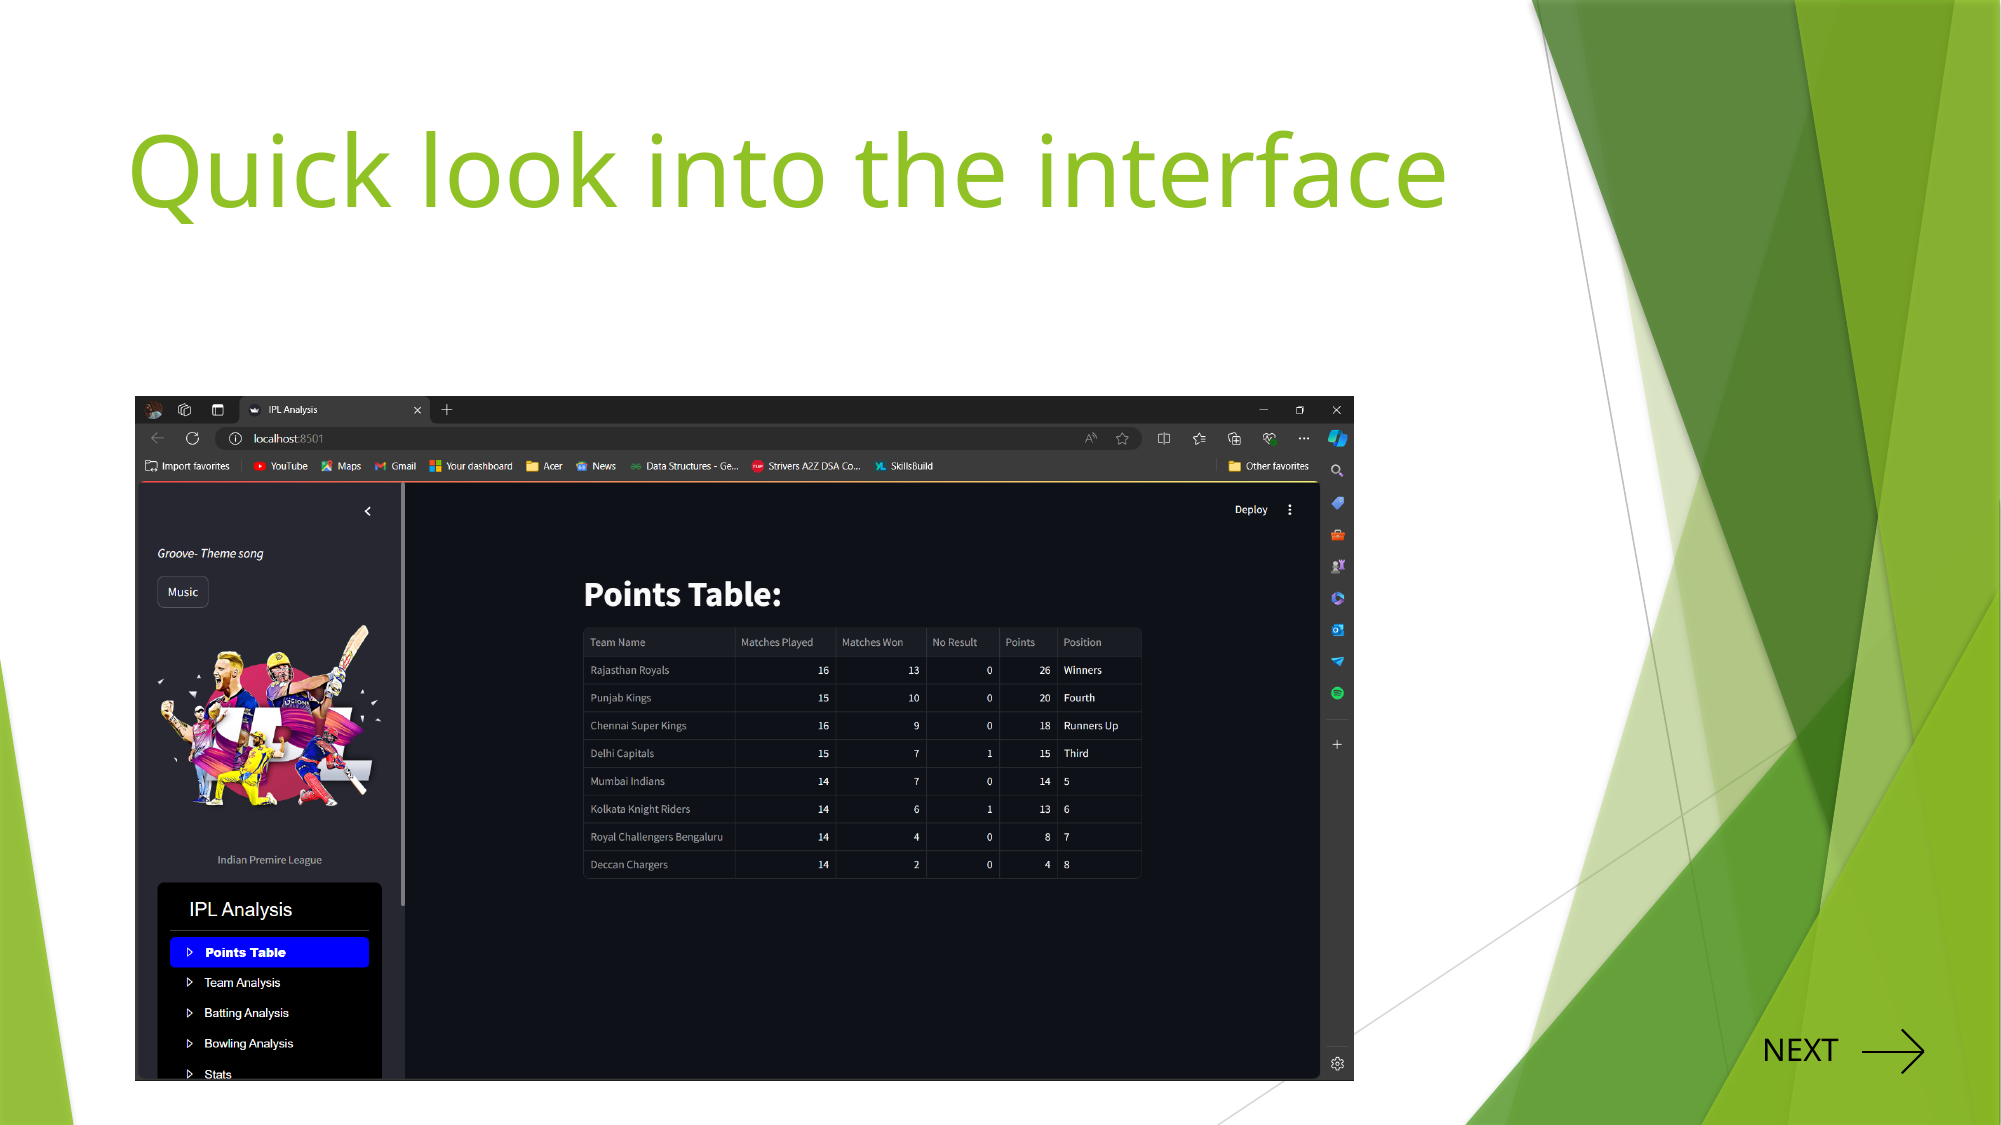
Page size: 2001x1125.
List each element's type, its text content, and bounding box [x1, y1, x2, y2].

picture [135, 395, 1354, 1082]
title Quick look into the interface [111, 99, 1522, 317]
